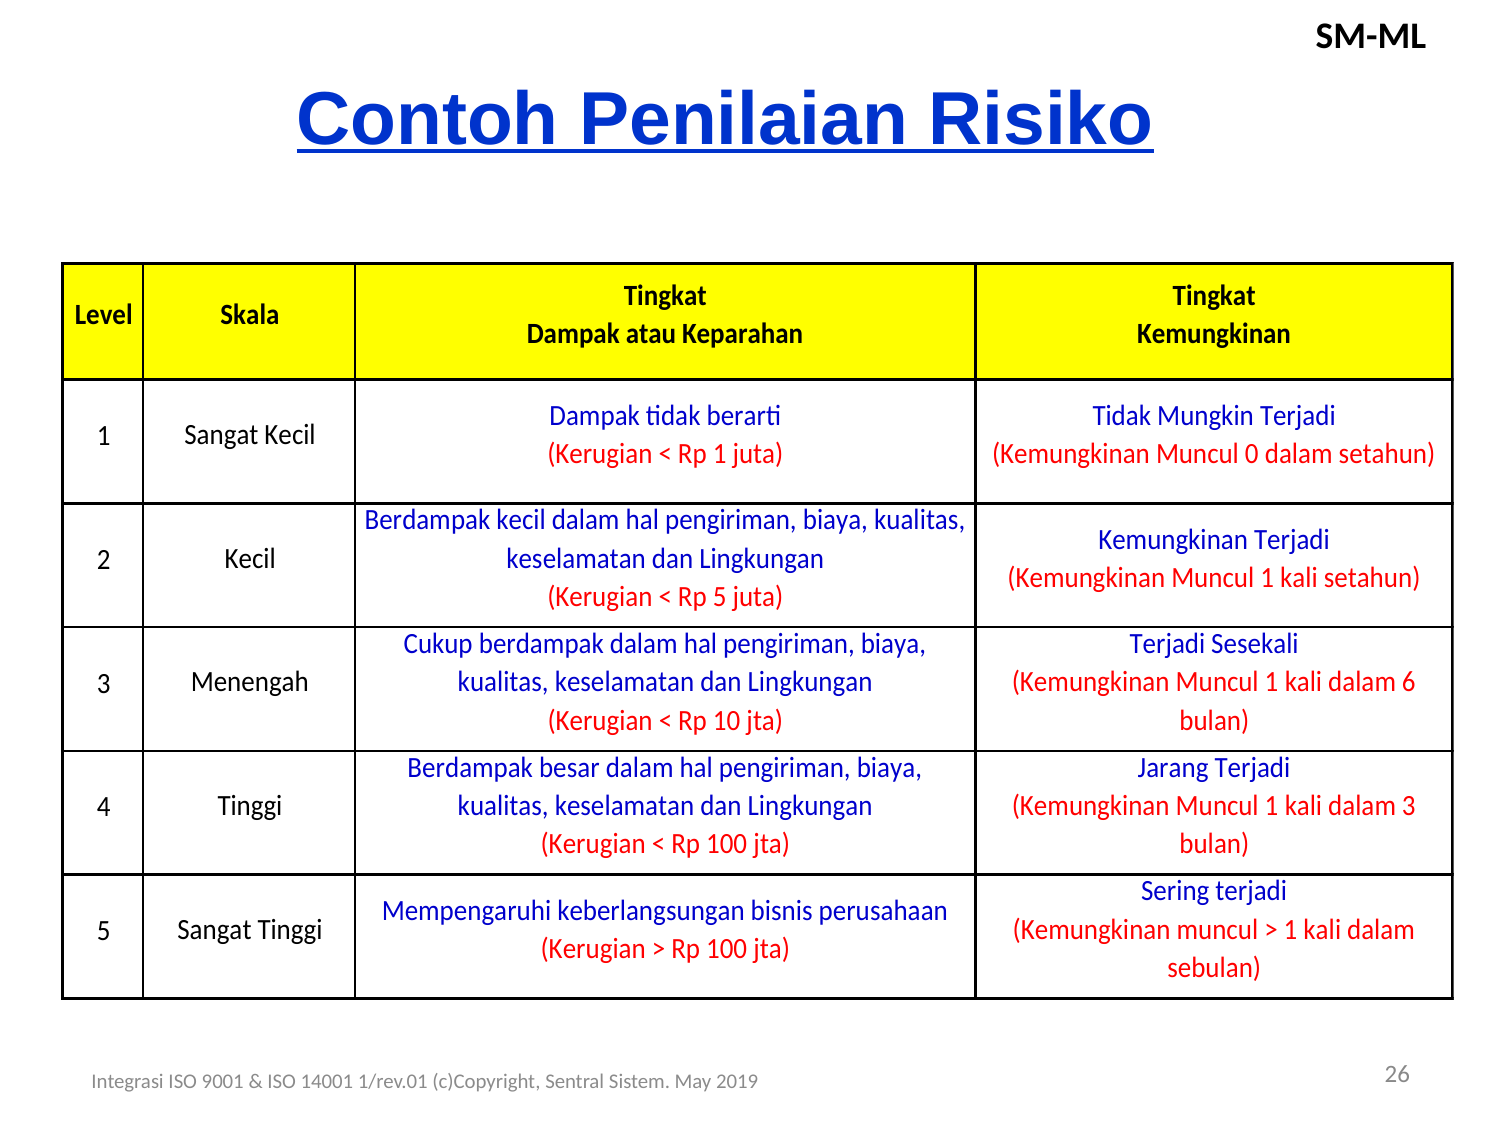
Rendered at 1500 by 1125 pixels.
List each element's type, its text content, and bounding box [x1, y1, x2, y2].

text_box SM-ML [1248, 3, 1494, 78]
text_box Contoh Penilaian Risiko [31, 61, 1420, 167]
slide_number 26 [1074, 1042, 1425, 1103]
footer Integrasi ISO 9001 & ISO 14001 1/rev.01 (c)Copyright, Sentral Sistem. May 2019 [52, 1050, 798, 1110]
picture [60, 262, 1455, 1000]
